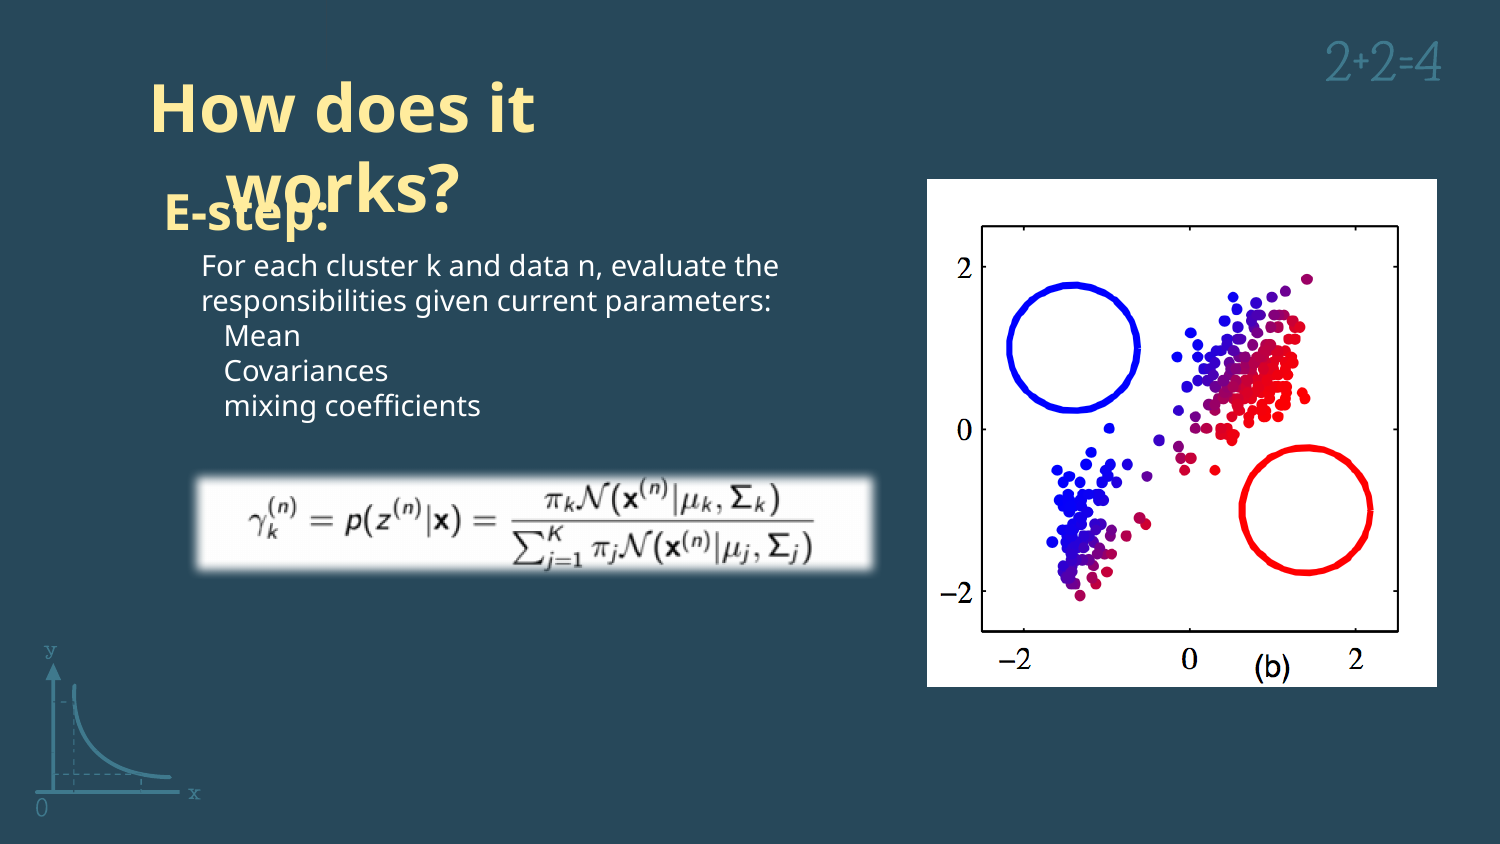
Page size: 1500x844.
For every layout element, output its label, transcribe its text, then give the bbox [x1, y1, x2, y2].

picture [927, 179, 1437, 687]
text_box E-step: [42, 165, 445, 266]
picture [186, 467, 884, 580]
subtitle How does it works? [0, 51, 668, 180]
